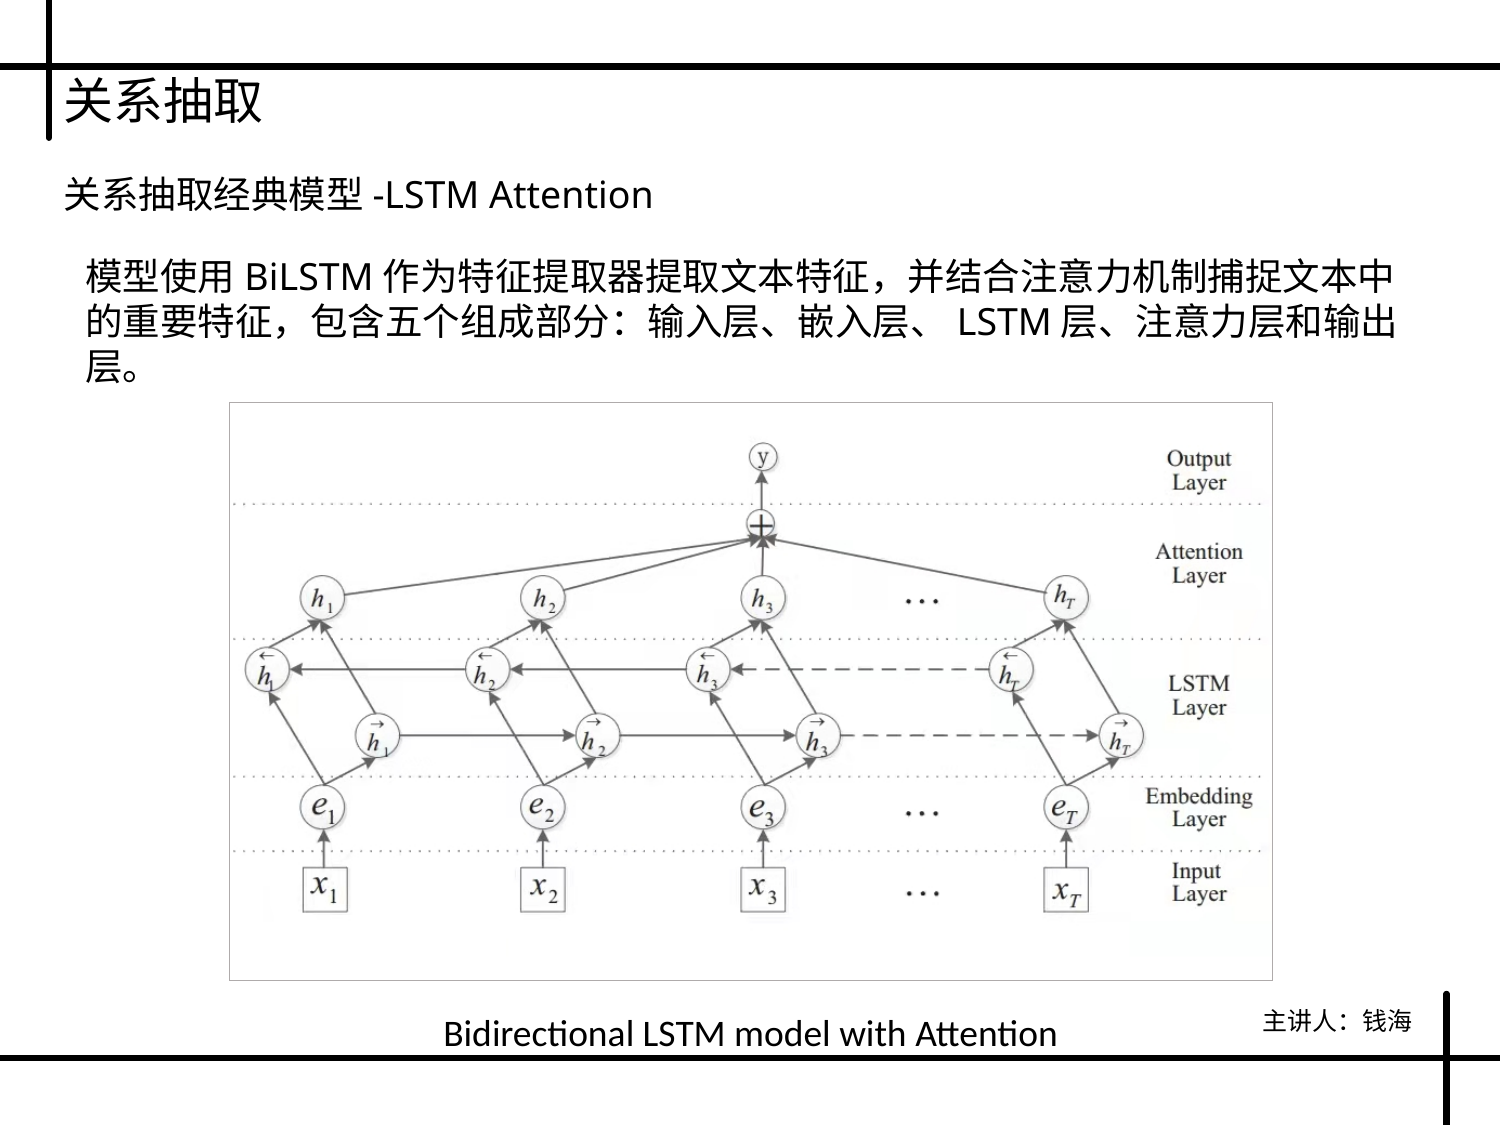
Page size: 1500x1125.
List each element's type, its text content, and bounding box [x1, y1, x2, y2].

text_box 关系抽取经典模型-LSTM Attention [48, 163, 1054, 224]
list 关系抽取 [48, 68, 1231, 138]
text_box 模型使用BiLSTM作为特征提取器提取文本特征，并结合注意力机制捕捉文本中的重要特征，包含五个组成部分：输入层、嵌入层、LSTM层、注意力层和输出层。 [70, 245, 1433, 396]
text_box Bidirectional LSTM model with Attention [391, 1001, 1111, 1062]
picture [229, 402, 1273, 981]
